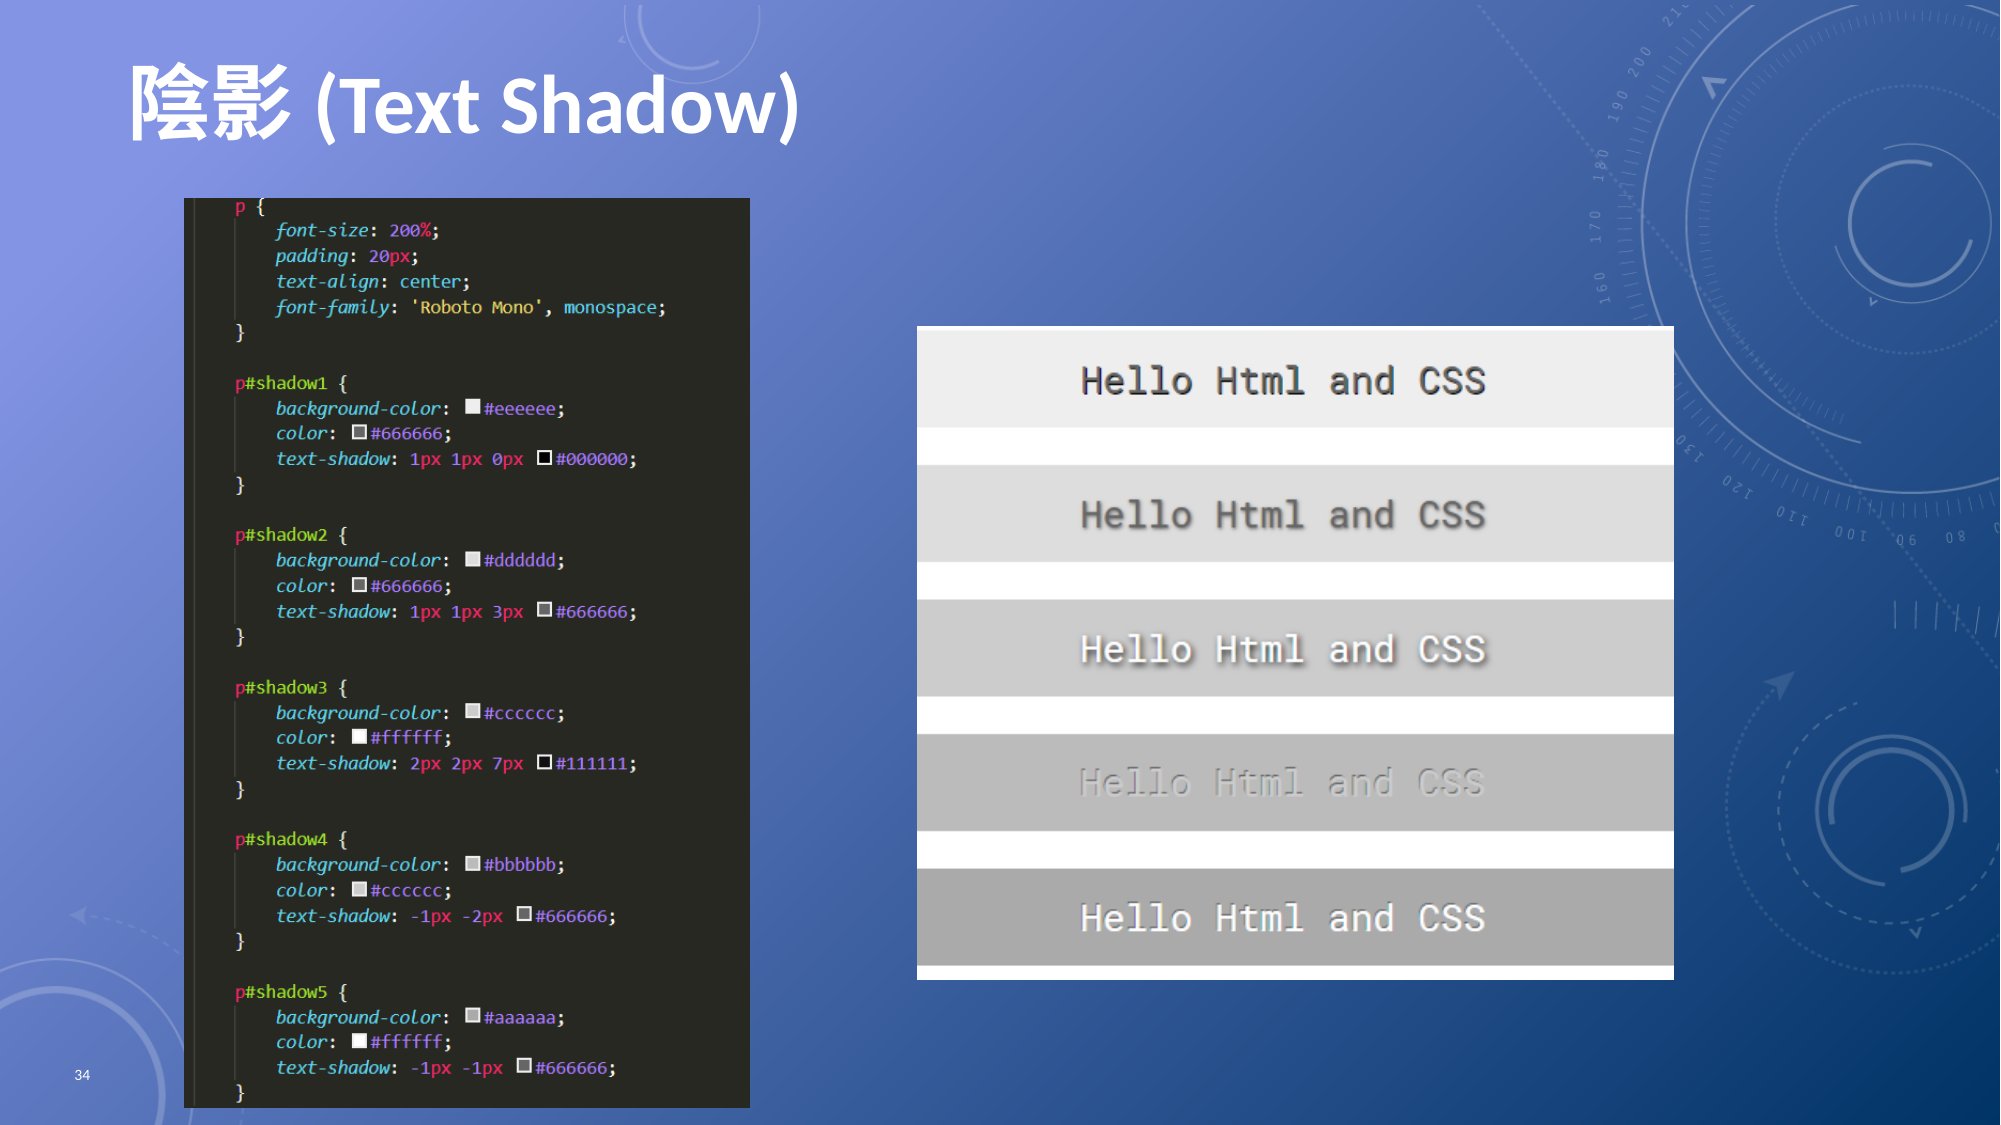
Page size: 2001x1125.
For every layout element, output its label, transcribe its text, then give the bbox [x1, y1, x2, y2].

title 陰影(Text Shadow) [112, 24, 1775, 177]
picture [0, 5, 2000, 1125]
slide_number 34 [14, 1043, 106, 1106]
